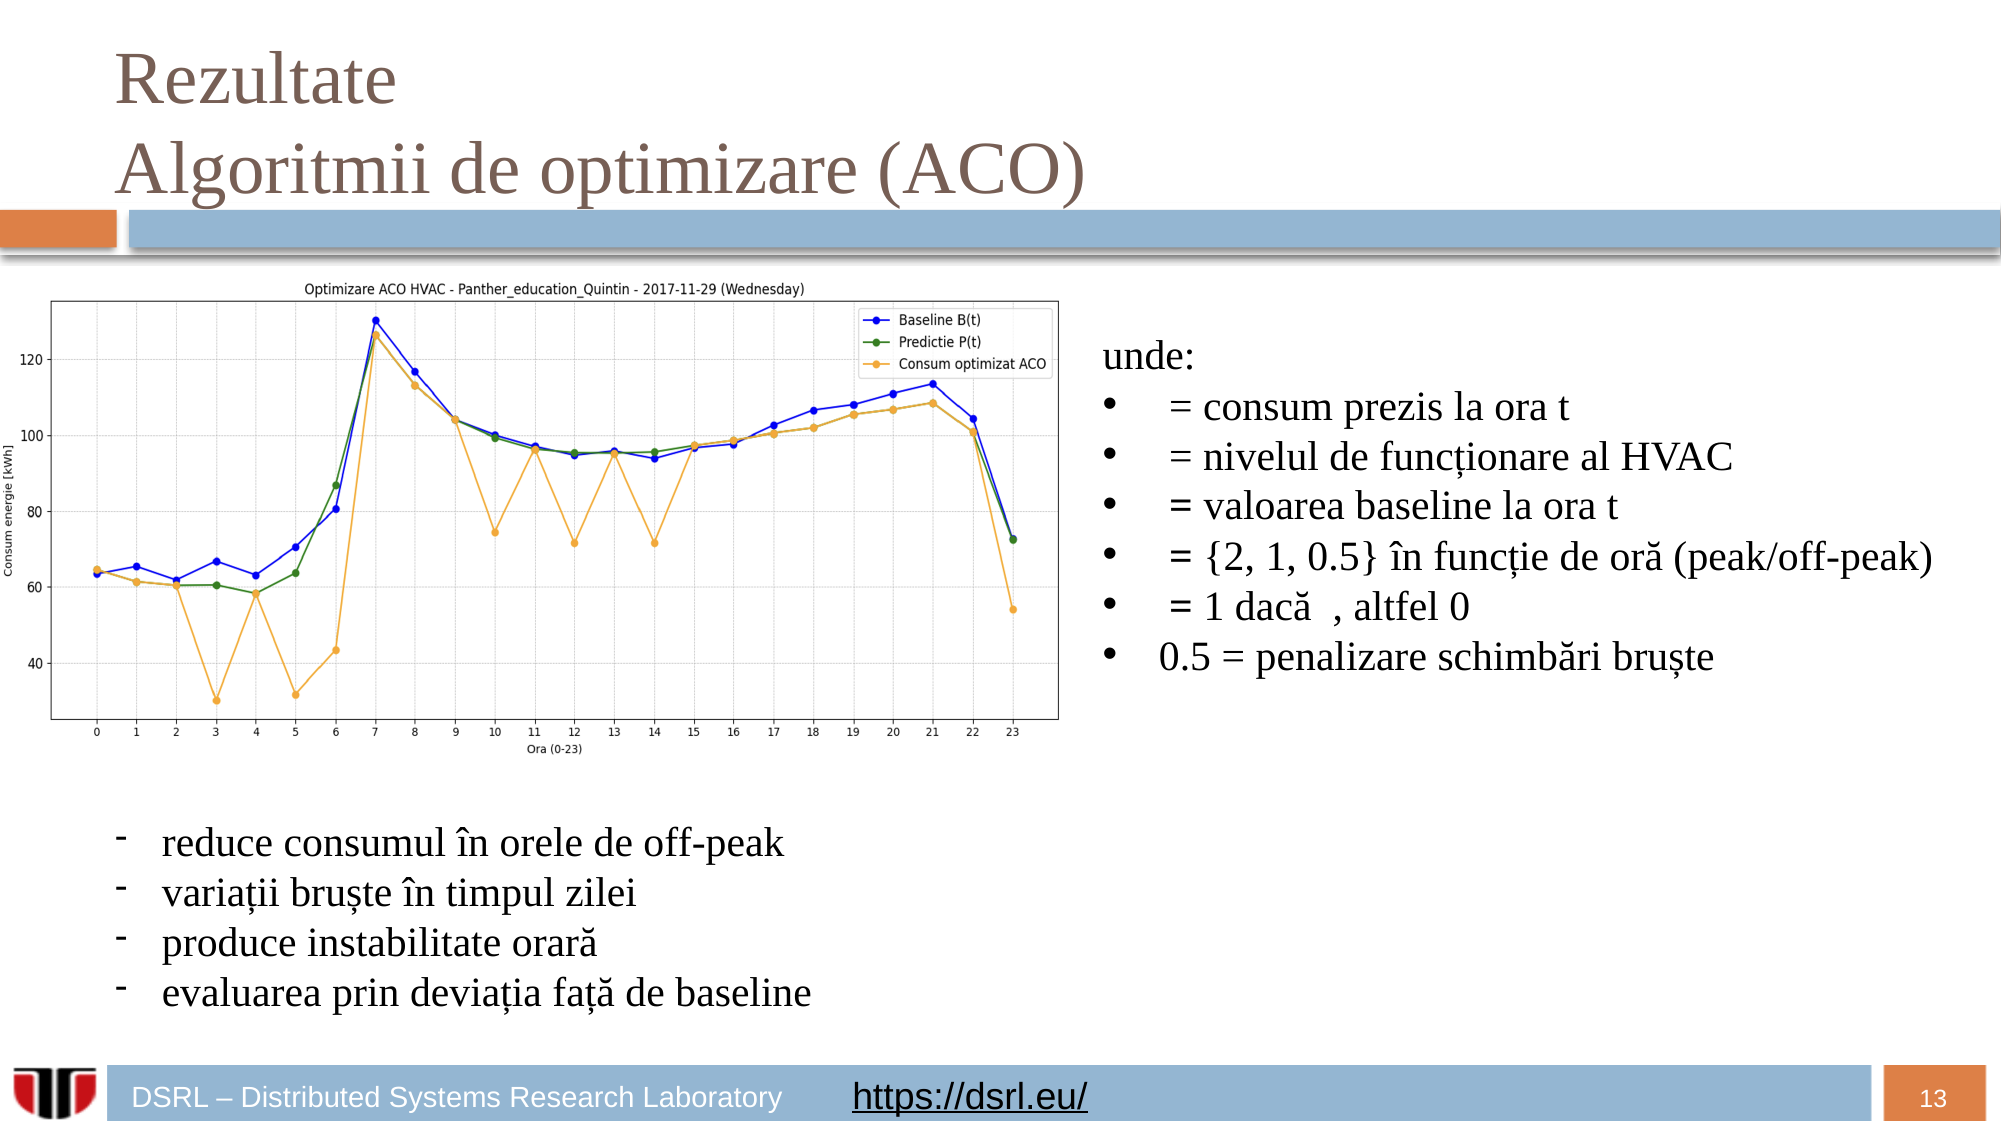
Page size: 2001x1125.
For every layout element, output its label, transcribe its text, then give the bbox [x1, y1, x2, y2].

picture [1780, 1065, 1999, 1121]
slide_number 13 [1883, 1074, 1984, 1113]
picture [0, 270, 1065, 763]
picture [1, 1062, 99, 1121]
text_box reduce consumul în orele de off-peak variații bruște în timpul zilei produce instabilitate orară evaluarea prin deviația față de baseline [99, 762, 1780, 1125]
title Rezultate Algoritmii de optimizare (ACO) [99, 37, 1950, 200]
text_box https://dsrl.eu/ [837, 1064, 1213, 1124]
